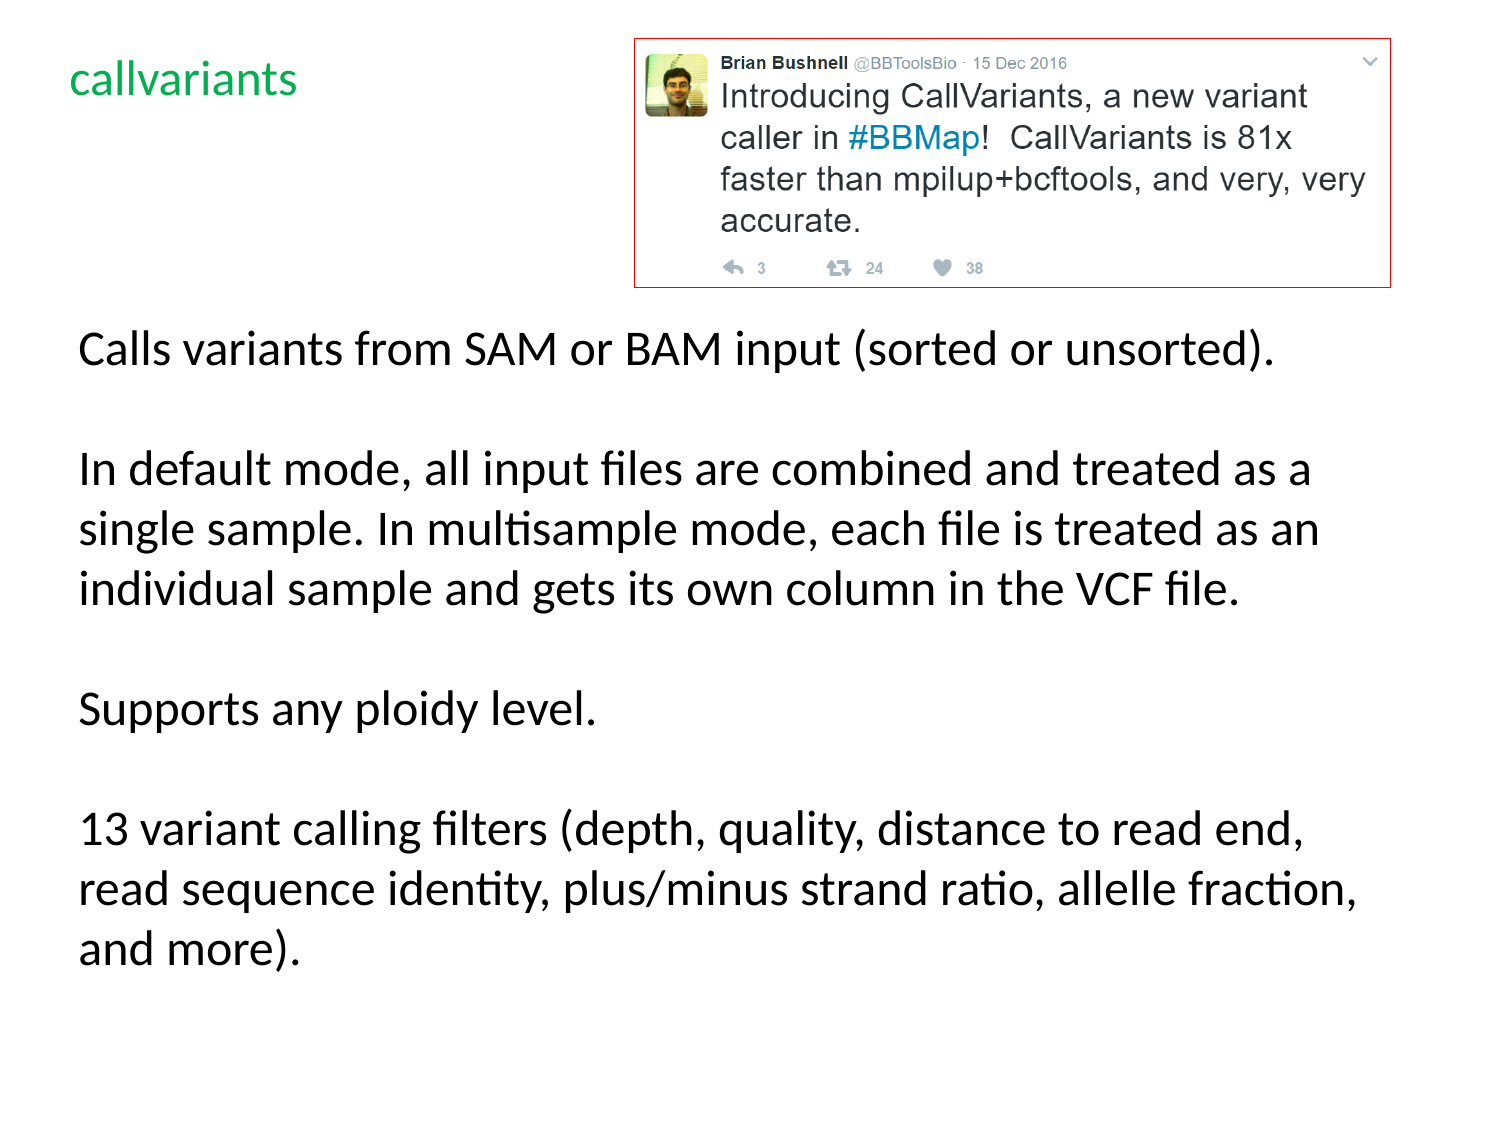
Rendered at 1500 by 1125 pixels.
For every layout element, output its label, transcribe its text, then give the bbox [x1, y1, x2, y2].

text_box callvariants [54, 38, 385, 113]
text_box Calls variants from SAM or BAM input (sorted or unsorted). In default mode, all input files are combined and treated as a single sample. In multisample mode, each file is treated as an individual sample and gets its own column in the VCF file. Supports any ploidy level. 13 variant calling filters (depth, quality, distance to read end, read sequence identity, plus/minus strand ratio, allelle fraction, and more). [63, 308, 1375, 983]
picture [633, 37, 1392, 288]
